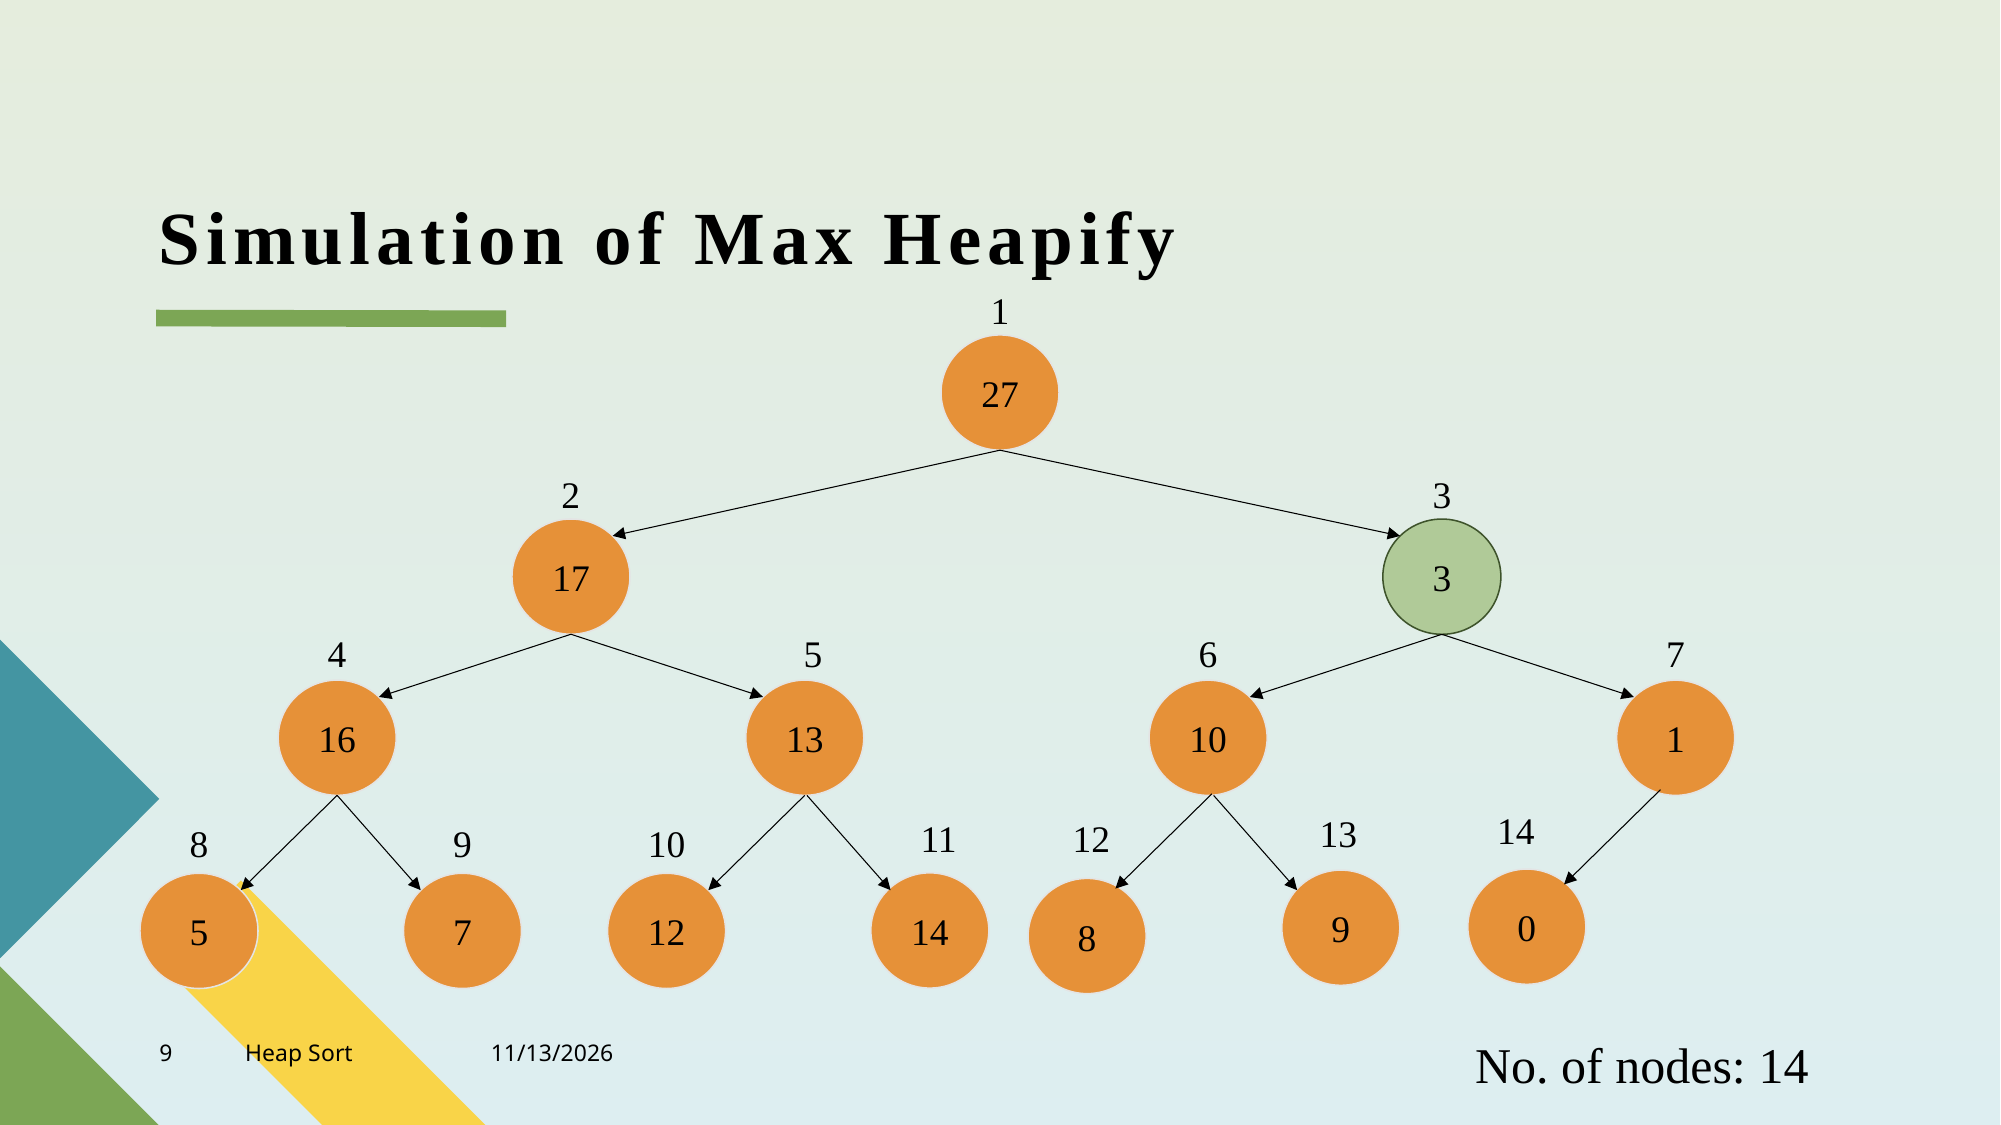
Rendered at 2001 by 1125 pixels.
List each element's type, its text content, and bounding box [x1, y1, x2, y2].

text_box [337, 795, 421, 891]
text_box 0 [1467, 869, 1586, 985]
text_box 5 [139, 873, 259, 989]
text_box 9 [423, 815, 502, 871]
title Simulation of Max Heapify [158, 176, 1301, 281]
text_box 27 [940, 337, 1060, 450]
text_box 13 [1298, 805, 1387, 860]
text_box 14 [870, 872, 989, 989]
text_box 7 [403, 873, 522, 989]
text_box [1249, 634, 1441, 698]
text_box 10 [618, 815, 708, 871]
text_box No. of nodes: 14 [1460, 1025, 1892, 1101]
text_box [612, 450, 999, 536]
text_box 17 [511, 521, 631, 634]
text_box 12 [1043, 809, 1115, 865]
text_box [240, 795, 337, 891]
text_box 4 [298, 625, 376, 681]
text_box 13 [745, 681, 864, 795]
text_box 2 [532, 465, 610, 521]
text_box 16 [278, 681, 397, 795]
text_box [1115, 793, 1212, 889]
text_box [806, 795, 891, 891]
text_box 12 [607, 873, 726, 989]
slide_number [491, 1038, 707, 1080]
footer Heap Sort [246, 1038, 491, 1080]
text_box 8 [160, 815, 238, 871]
text_box 7 [1636, 625, 1715, 681]
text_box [1441, 634, 1634, 698]
text_box 9 [1281, 870, 1400, 986]
text_box 14 [1467, 802, 1563, 857]
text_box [999, 450, 1401, 536]
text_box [1213, 795, 1298, 891]
slide_number 9 [159, 1038, 246, 1080]
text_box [708, 795, 805, 891]
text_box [1563, 789, 1661, 885]
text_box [378, 634, 570, 698]
text_box 1 [961, 281, 1039, 337]
text_box 5 [774, 625, 852, 681]
text_box 3 [1382, 521, 1501, 634]
text_box 3 [1403, 465, 1481, 521]
text_box 10 [1149, 681, 1268, 796]
text_box 8 [1028, 878, 1147, 994]
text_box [570, 634, 763, 698]
text_box 1 [1616, 681, 1735, 796]
text_box 11 [891, 809, 987, 865]
text_box 6 [1169, 625, 1247, 681]
